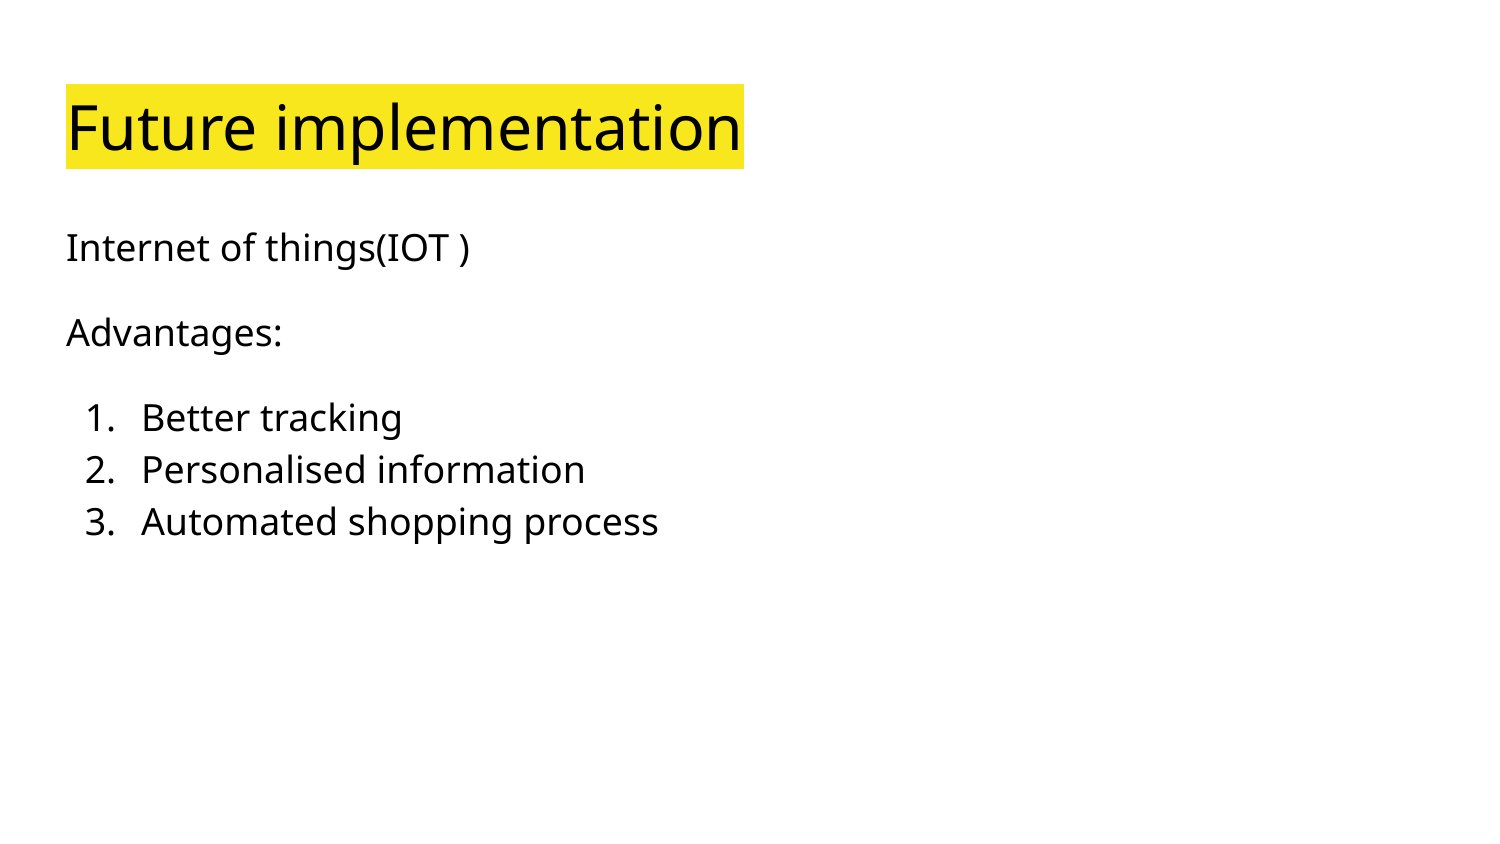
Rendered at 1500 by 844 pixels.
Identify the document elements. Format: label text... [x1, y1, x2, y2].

list Internet of things(IOT ) Advantages: Better tracking Personalised information Automated shopping process [51, 202, 1449, 750]
title Future implementation [51, 72, 1449, 167]
